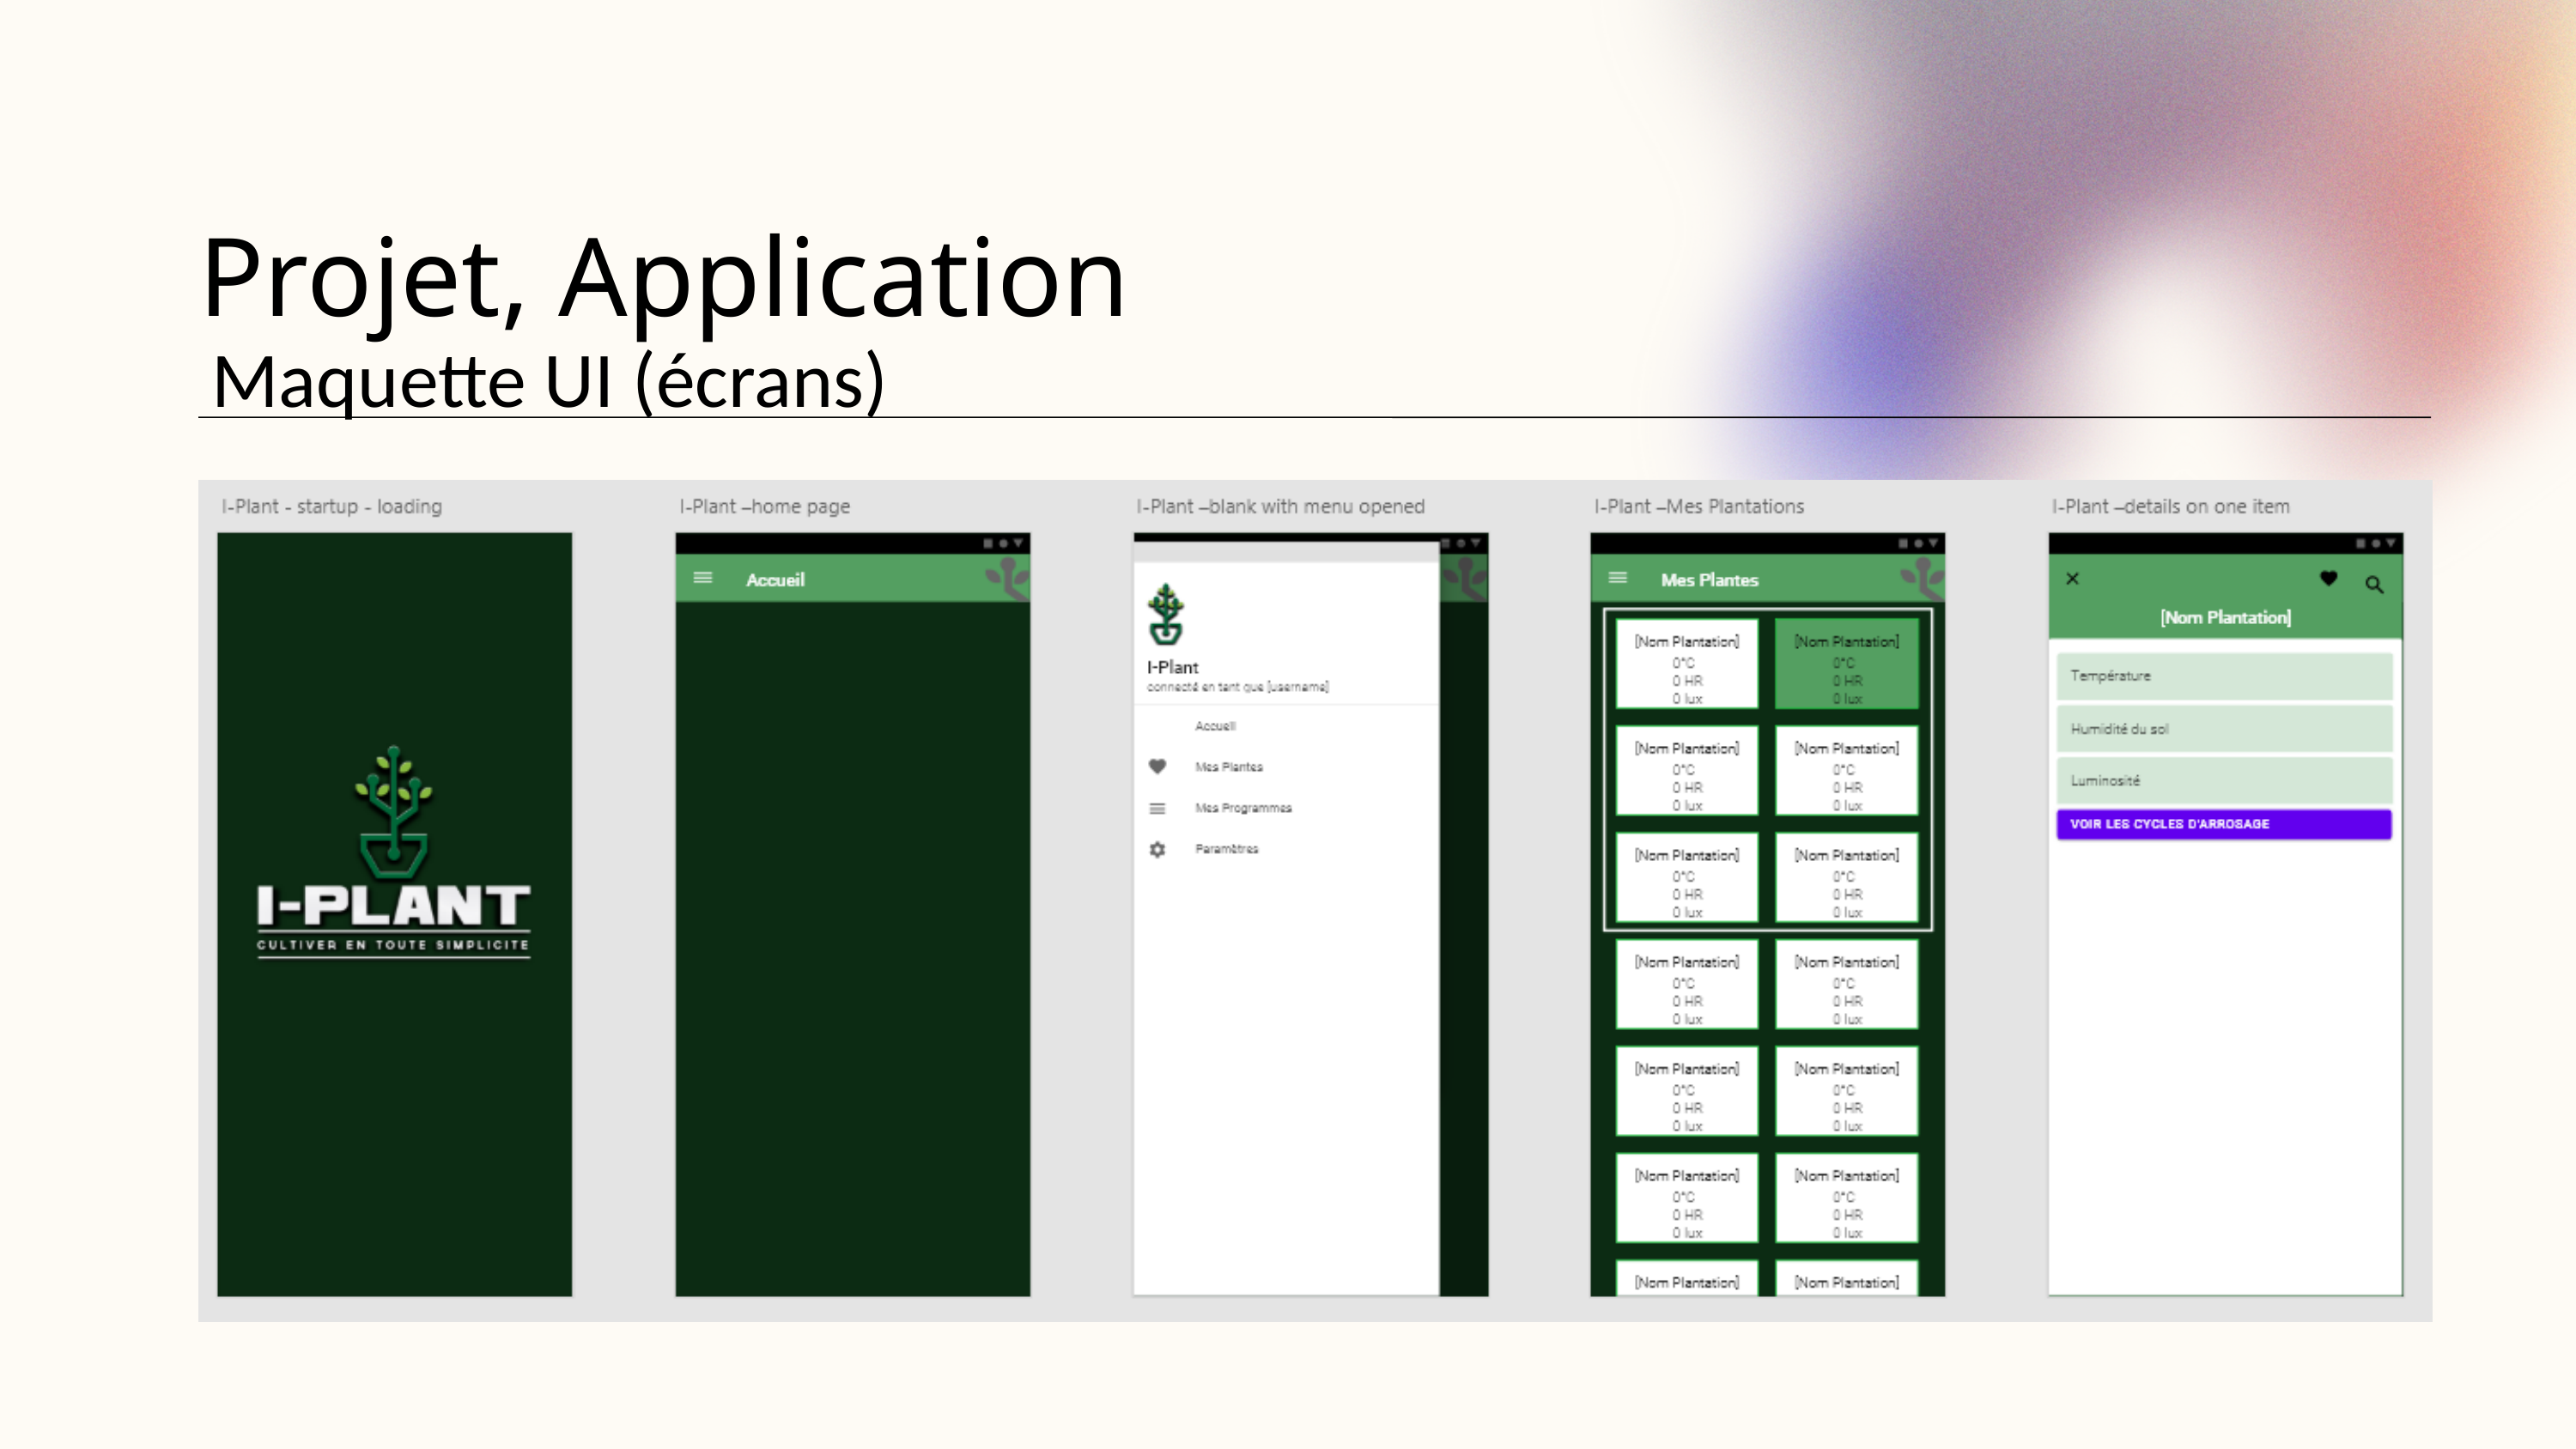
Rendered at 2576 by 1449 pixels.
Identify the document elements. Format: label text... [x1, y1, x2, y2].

text_box Maquette UI (écrans) [198, 322, 1176, 479]
picture [198, 480, 2433, 1323]
text_box [1587, 0, 2576, 661]
text_box Projet, Application [198, 207, 1540, 338]
